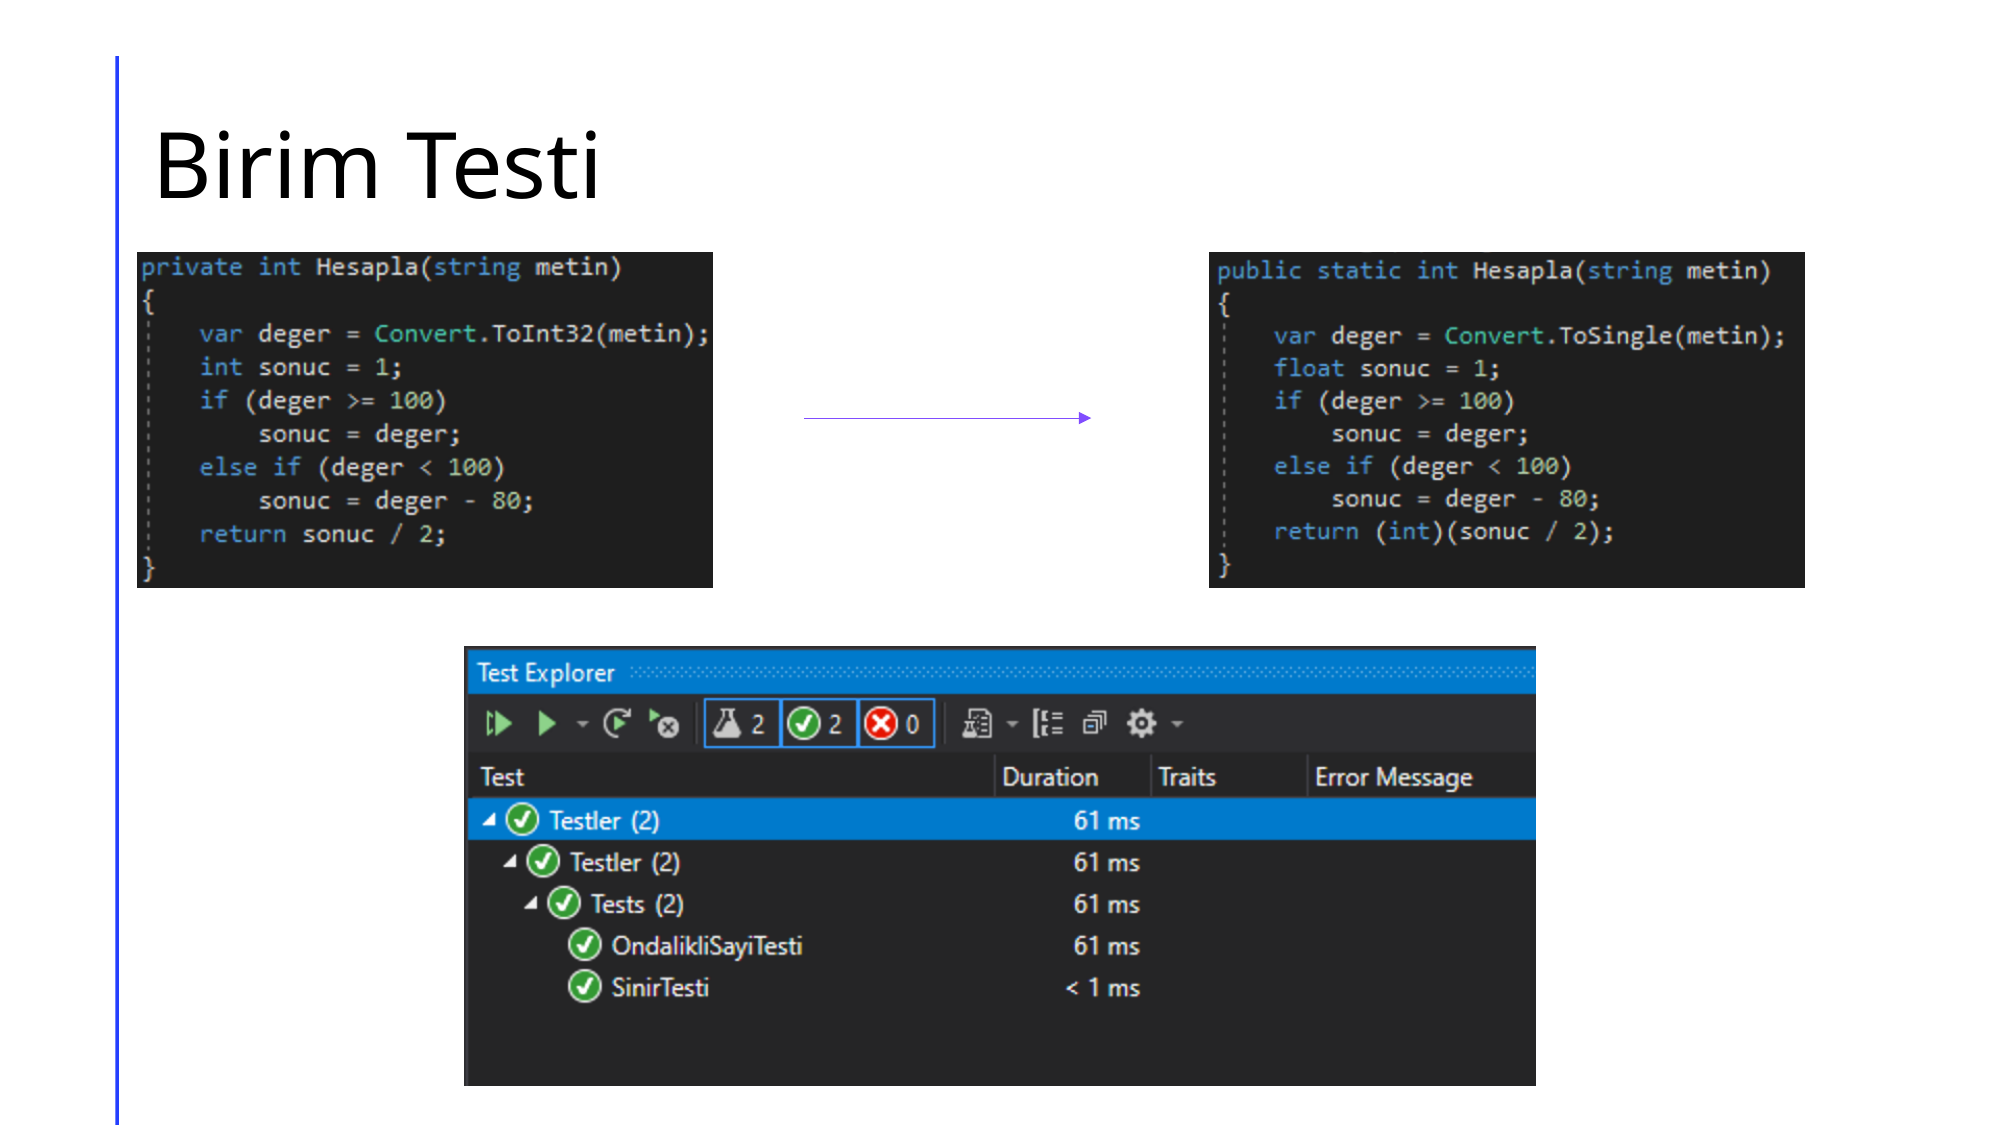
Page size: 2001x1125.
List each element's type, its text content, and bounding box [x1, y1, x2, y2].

picture [464, 646, 1536, 1086]
title Birim Testi [137, 59, 1863, 278]
picture [1209, 252, 1805, 588]
picture [137, 252, 713, 588]
